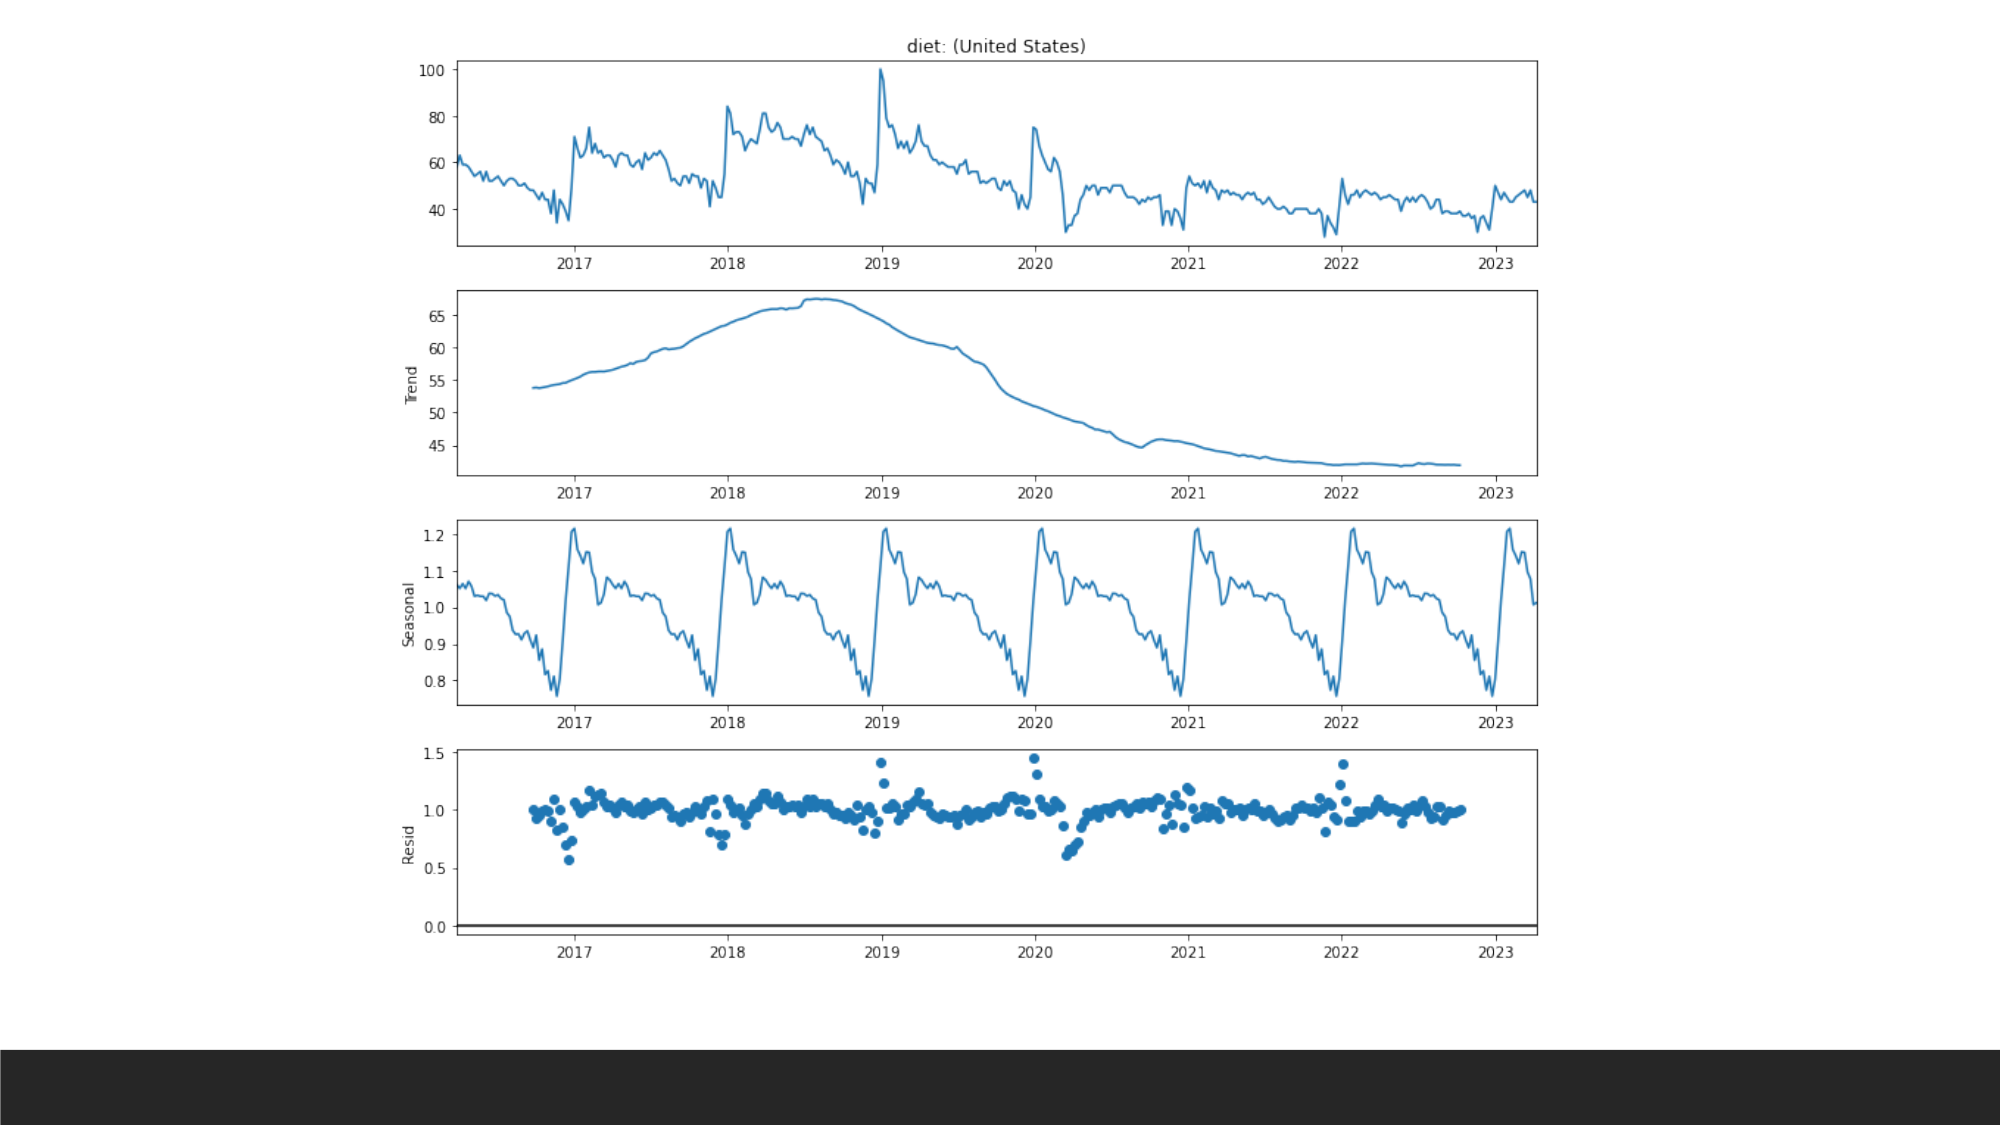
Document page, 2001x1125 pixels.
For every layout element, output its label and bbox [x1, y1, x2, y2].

picture [391, 27, 1547, 970]
